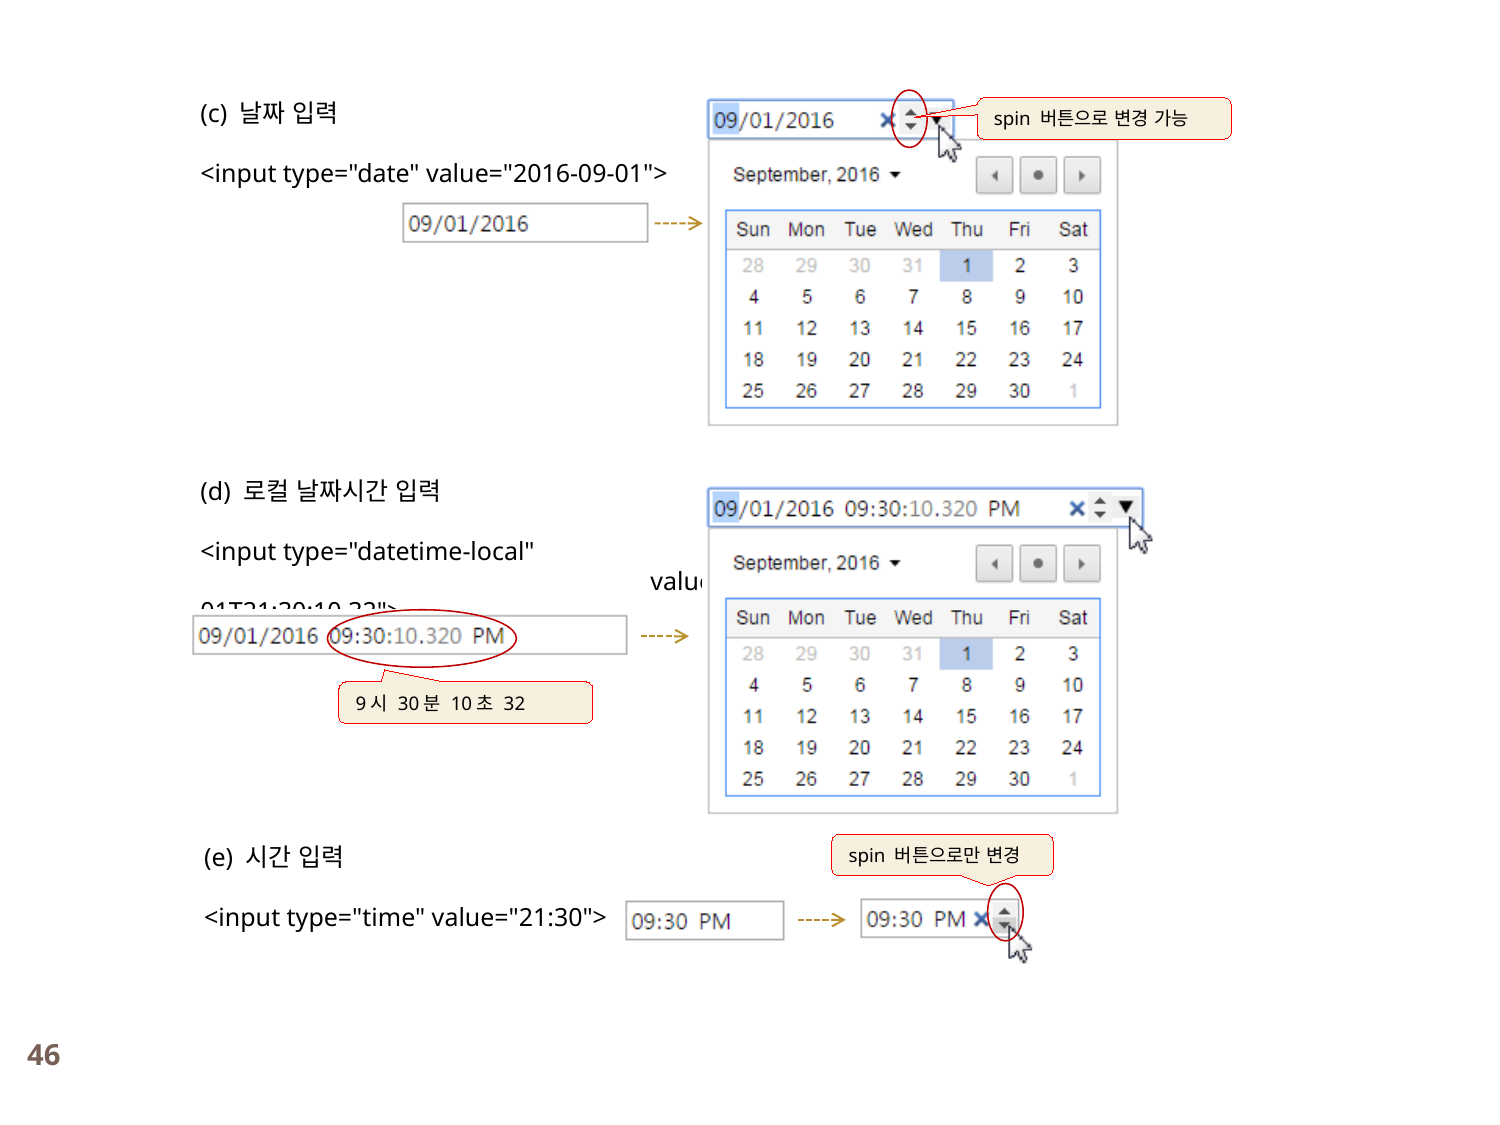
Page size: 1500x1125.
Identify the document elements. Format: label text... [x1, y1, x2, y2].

text_box (e) 시간 입력 <input type="time" value="21:30"> [189, 834, 706, 939]
text_box spin 버튼으로만 변경 [831, 843, 1054, 882]
text_box (d) 로컬 날짜시간 입력 <input type="datetime-local" value="2016-09-01T21:30:10.32"> [185, 468, 929, 633]
text_box 9시 30분 10초 32 [338, 673, 593, 724]
picture [398, 195, 655, 251]
picture [845, 883, 1048, 973]
picture [188, 609, 634, 664]
picture [621, 892, 791, 947]
text_box (c) 날짜 입력 <input type="date" value="2016-09-01"> [185, 90, 700, 195]
text_box spin 버튼으로 변경 가능 [1133, 97, 1232, 140]
slide_number 46 [0, 1025, 88, 1088]
picture [702, 479, 1171, 834]
picture [702, 89, 1129, 435]
